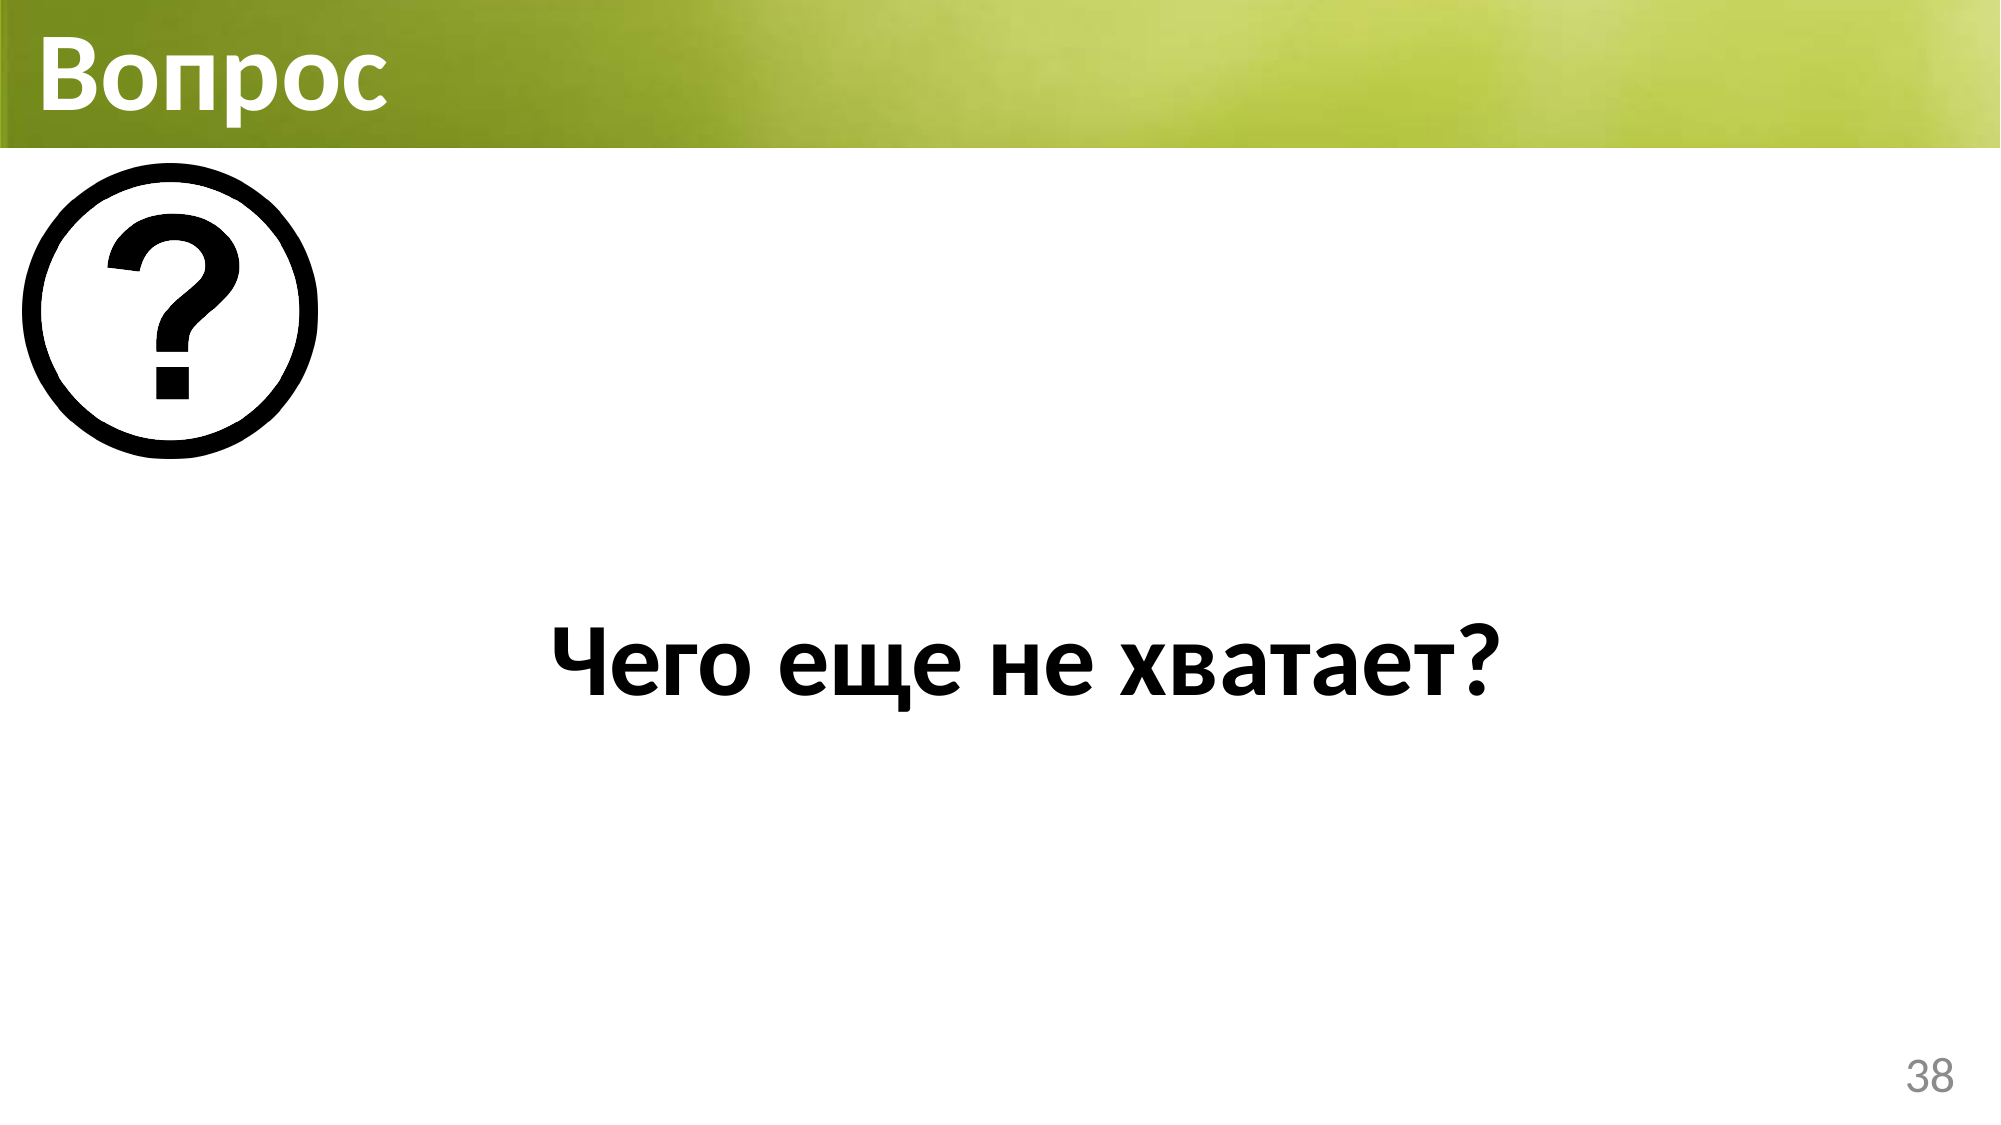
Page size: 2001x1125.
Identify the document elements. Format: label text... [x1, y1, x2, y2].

picture [0, 0, 2000, 148]
slide_number 38 [1520, 1042, 1971, 1103]
list Чего еще не хватает? [170, 458, 1884, 933]
picture [22, 163, 318, 459]
